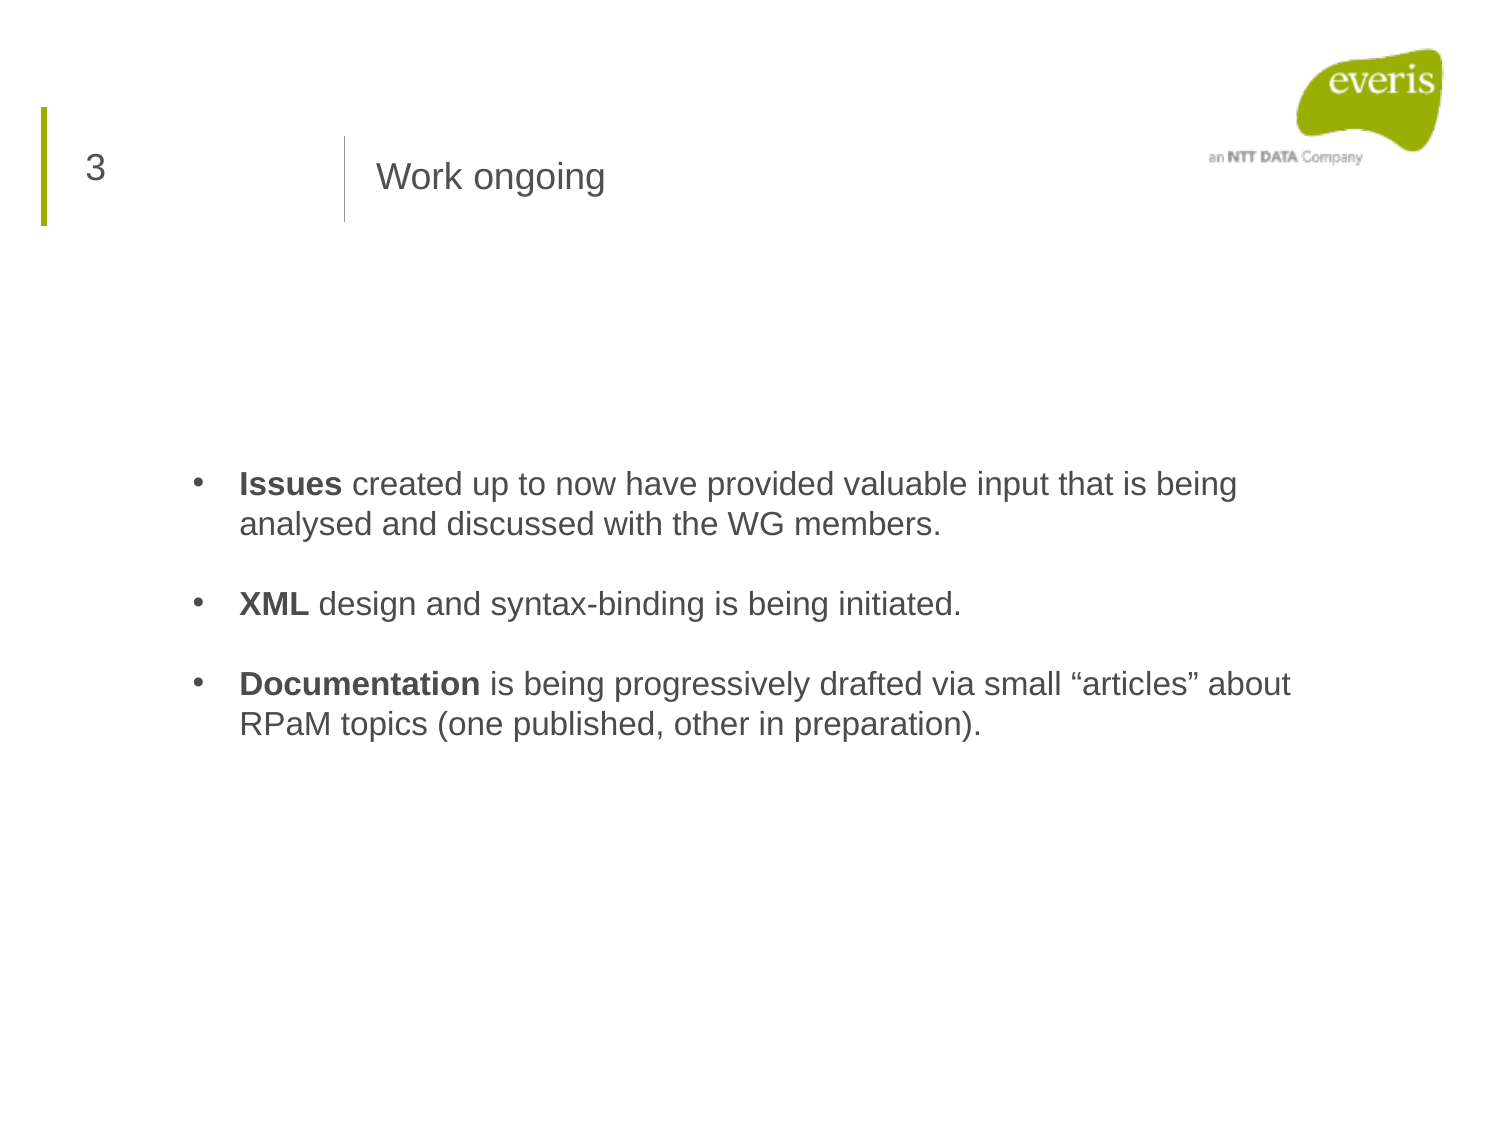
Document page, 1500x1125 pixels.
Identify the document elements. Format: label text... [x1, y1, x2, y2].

text_box Issues created up to now have provided valuable input that is being analysed and discussed with the WG members. XML design and syntax-binding is being initiated. Documentation is being progressively drafted via small “articles” about RPaM topics (one published, other in preparation). [27, 415, 1368, 750]
list Work ongoing [361, 149, 1079, 208]
list 3 [70, 140, 306, 210]
picture [1199, 27, 1453, 186]
